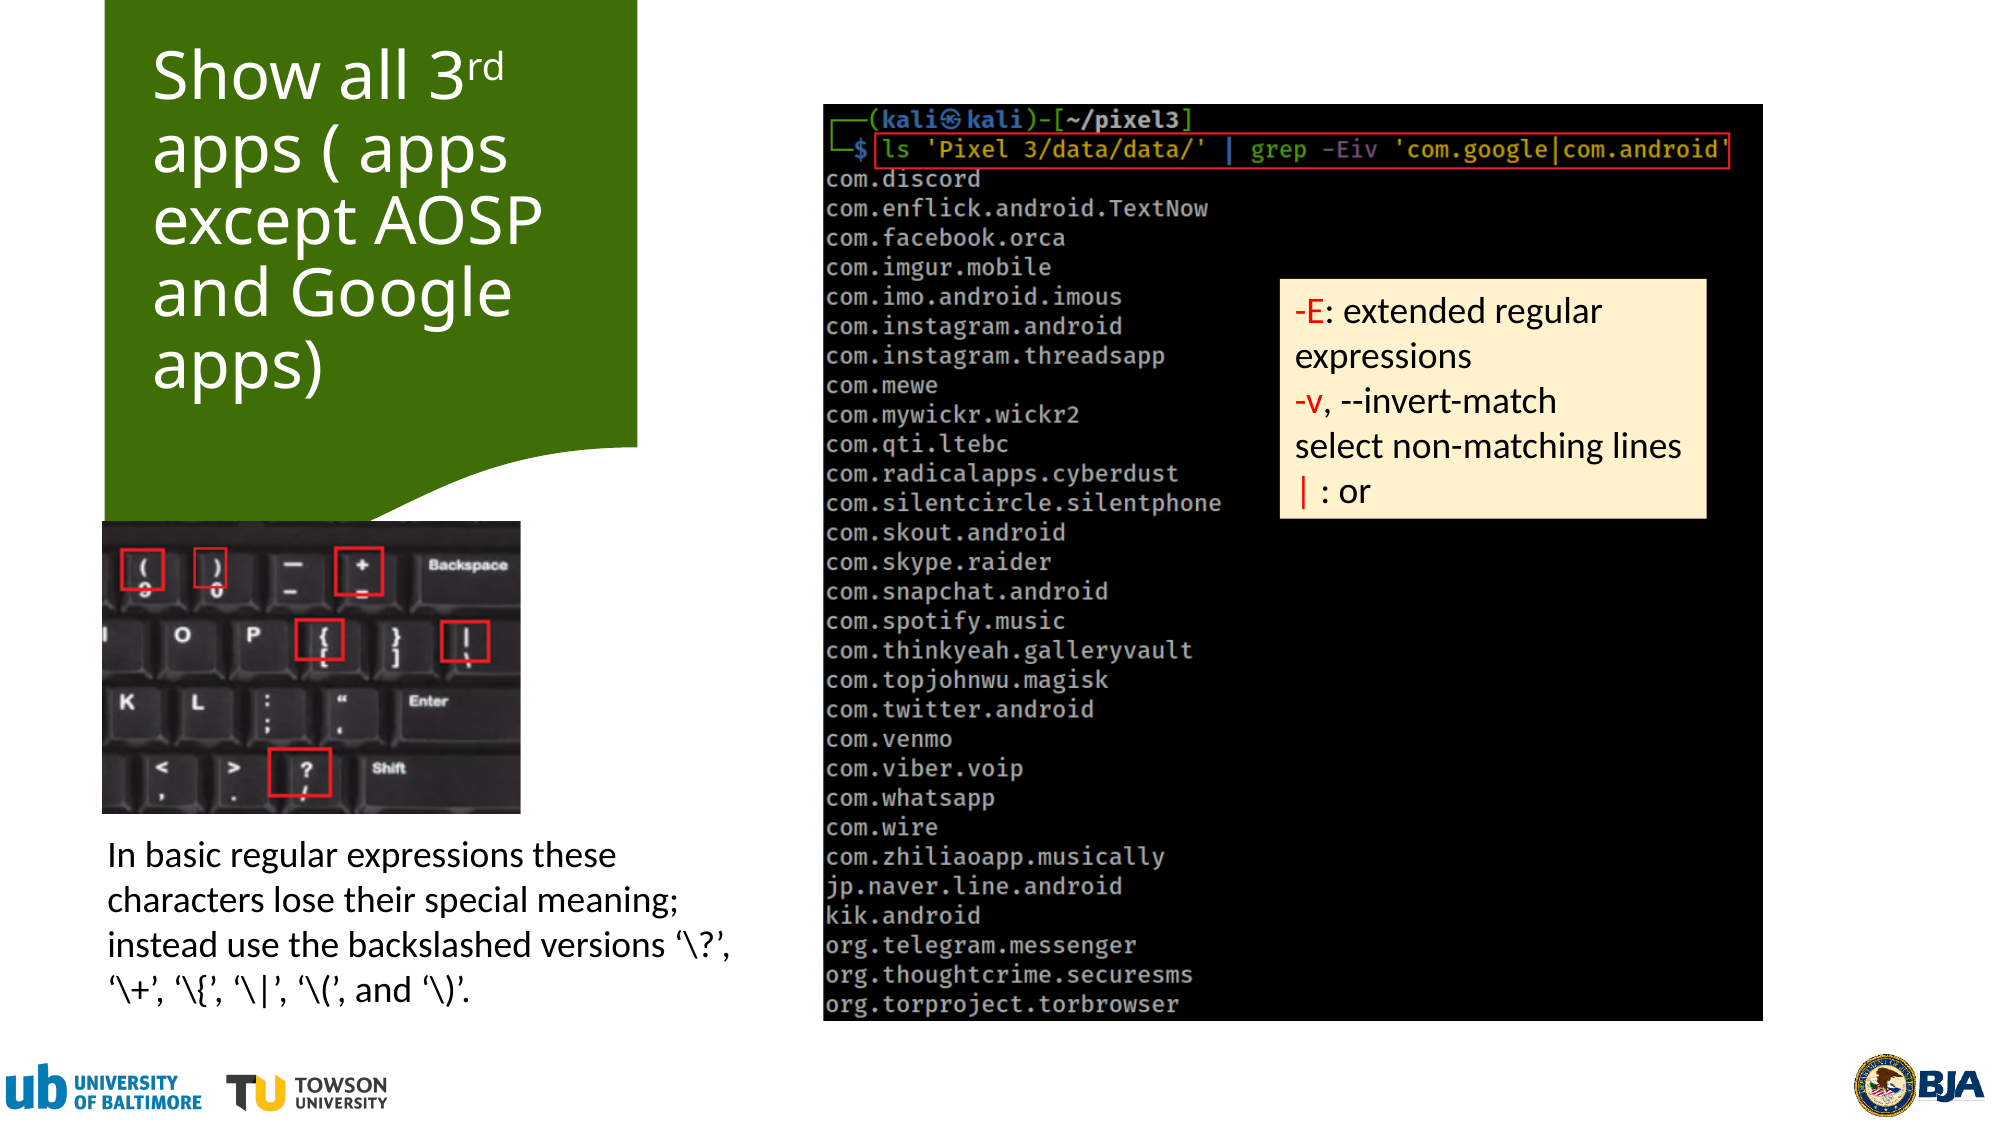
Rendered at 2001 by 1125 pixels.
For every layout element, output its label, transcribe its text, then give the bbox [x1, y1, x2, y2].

text_box [103, 0, 639, 521]
text_box In basic regular expressions these characters lose their special meaning; instead use the backslashed versions ‘\?’, ‘\+’, ‘\{’, ‘\|’, ‘\(’, and ‘\)’. [92, 822, 755, 1018]
picture [1854, 1054, 1986, 1117]
title Show all 3rd apps ( apps except AOSP and Google apps) [137, 28, 604, 417]
picture [102, 521, 522, 814]
picture [823, 104, 1763, 1021]
picture [0, 1031, 407, 1125]
